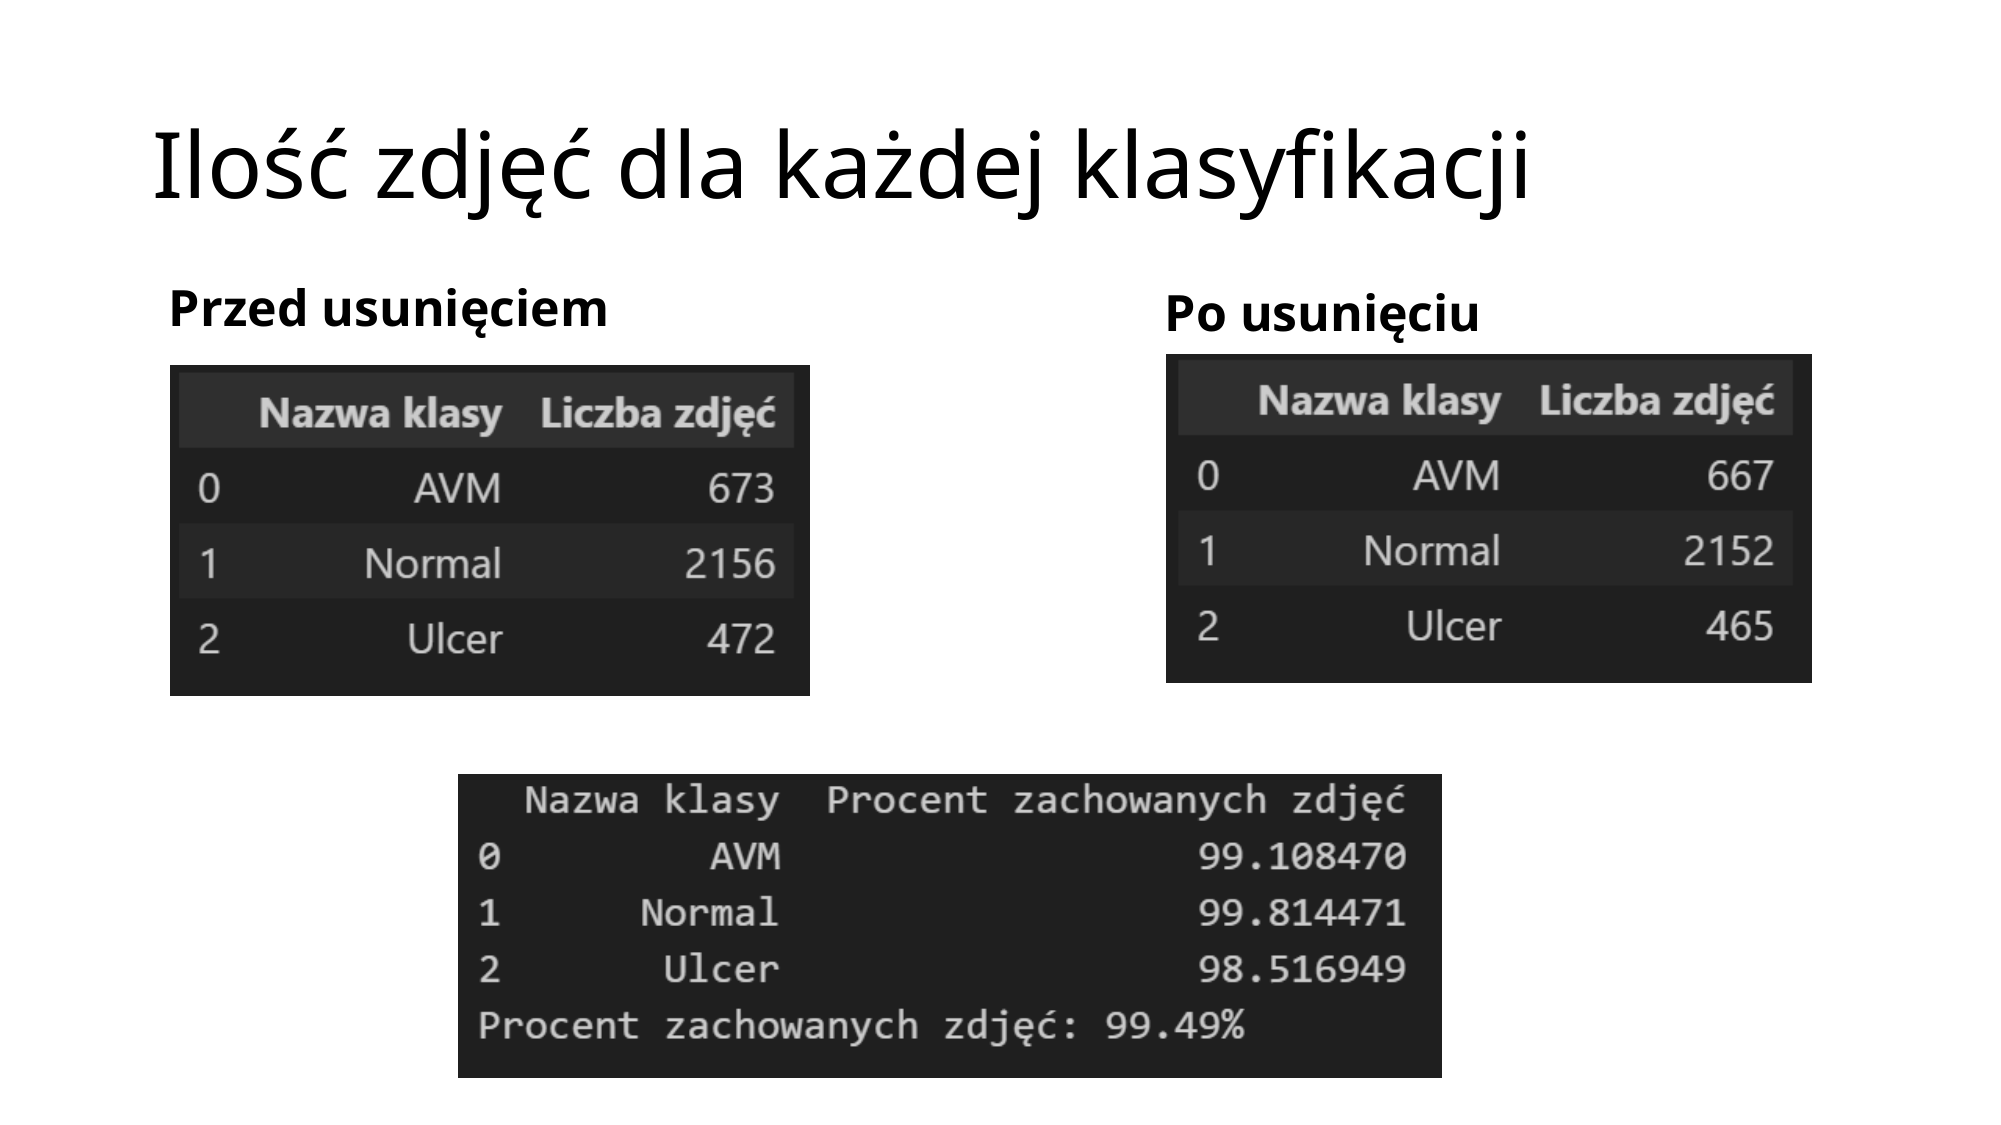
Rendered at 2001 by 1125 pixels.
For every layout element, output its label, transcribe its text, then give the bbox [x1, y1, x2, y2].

picture [1166, 354, 1813, 684]
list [170, 365, 811, 696]
title Ilość zdjęć dla każdej klasyfikacji [137, 59, 1863, 278]
list Po usunięciu [1149, 214, 2000, 351]
list Przed usunięciem [153, 209, 1000, 345]
picture [457, 774, 1442, 1079]
